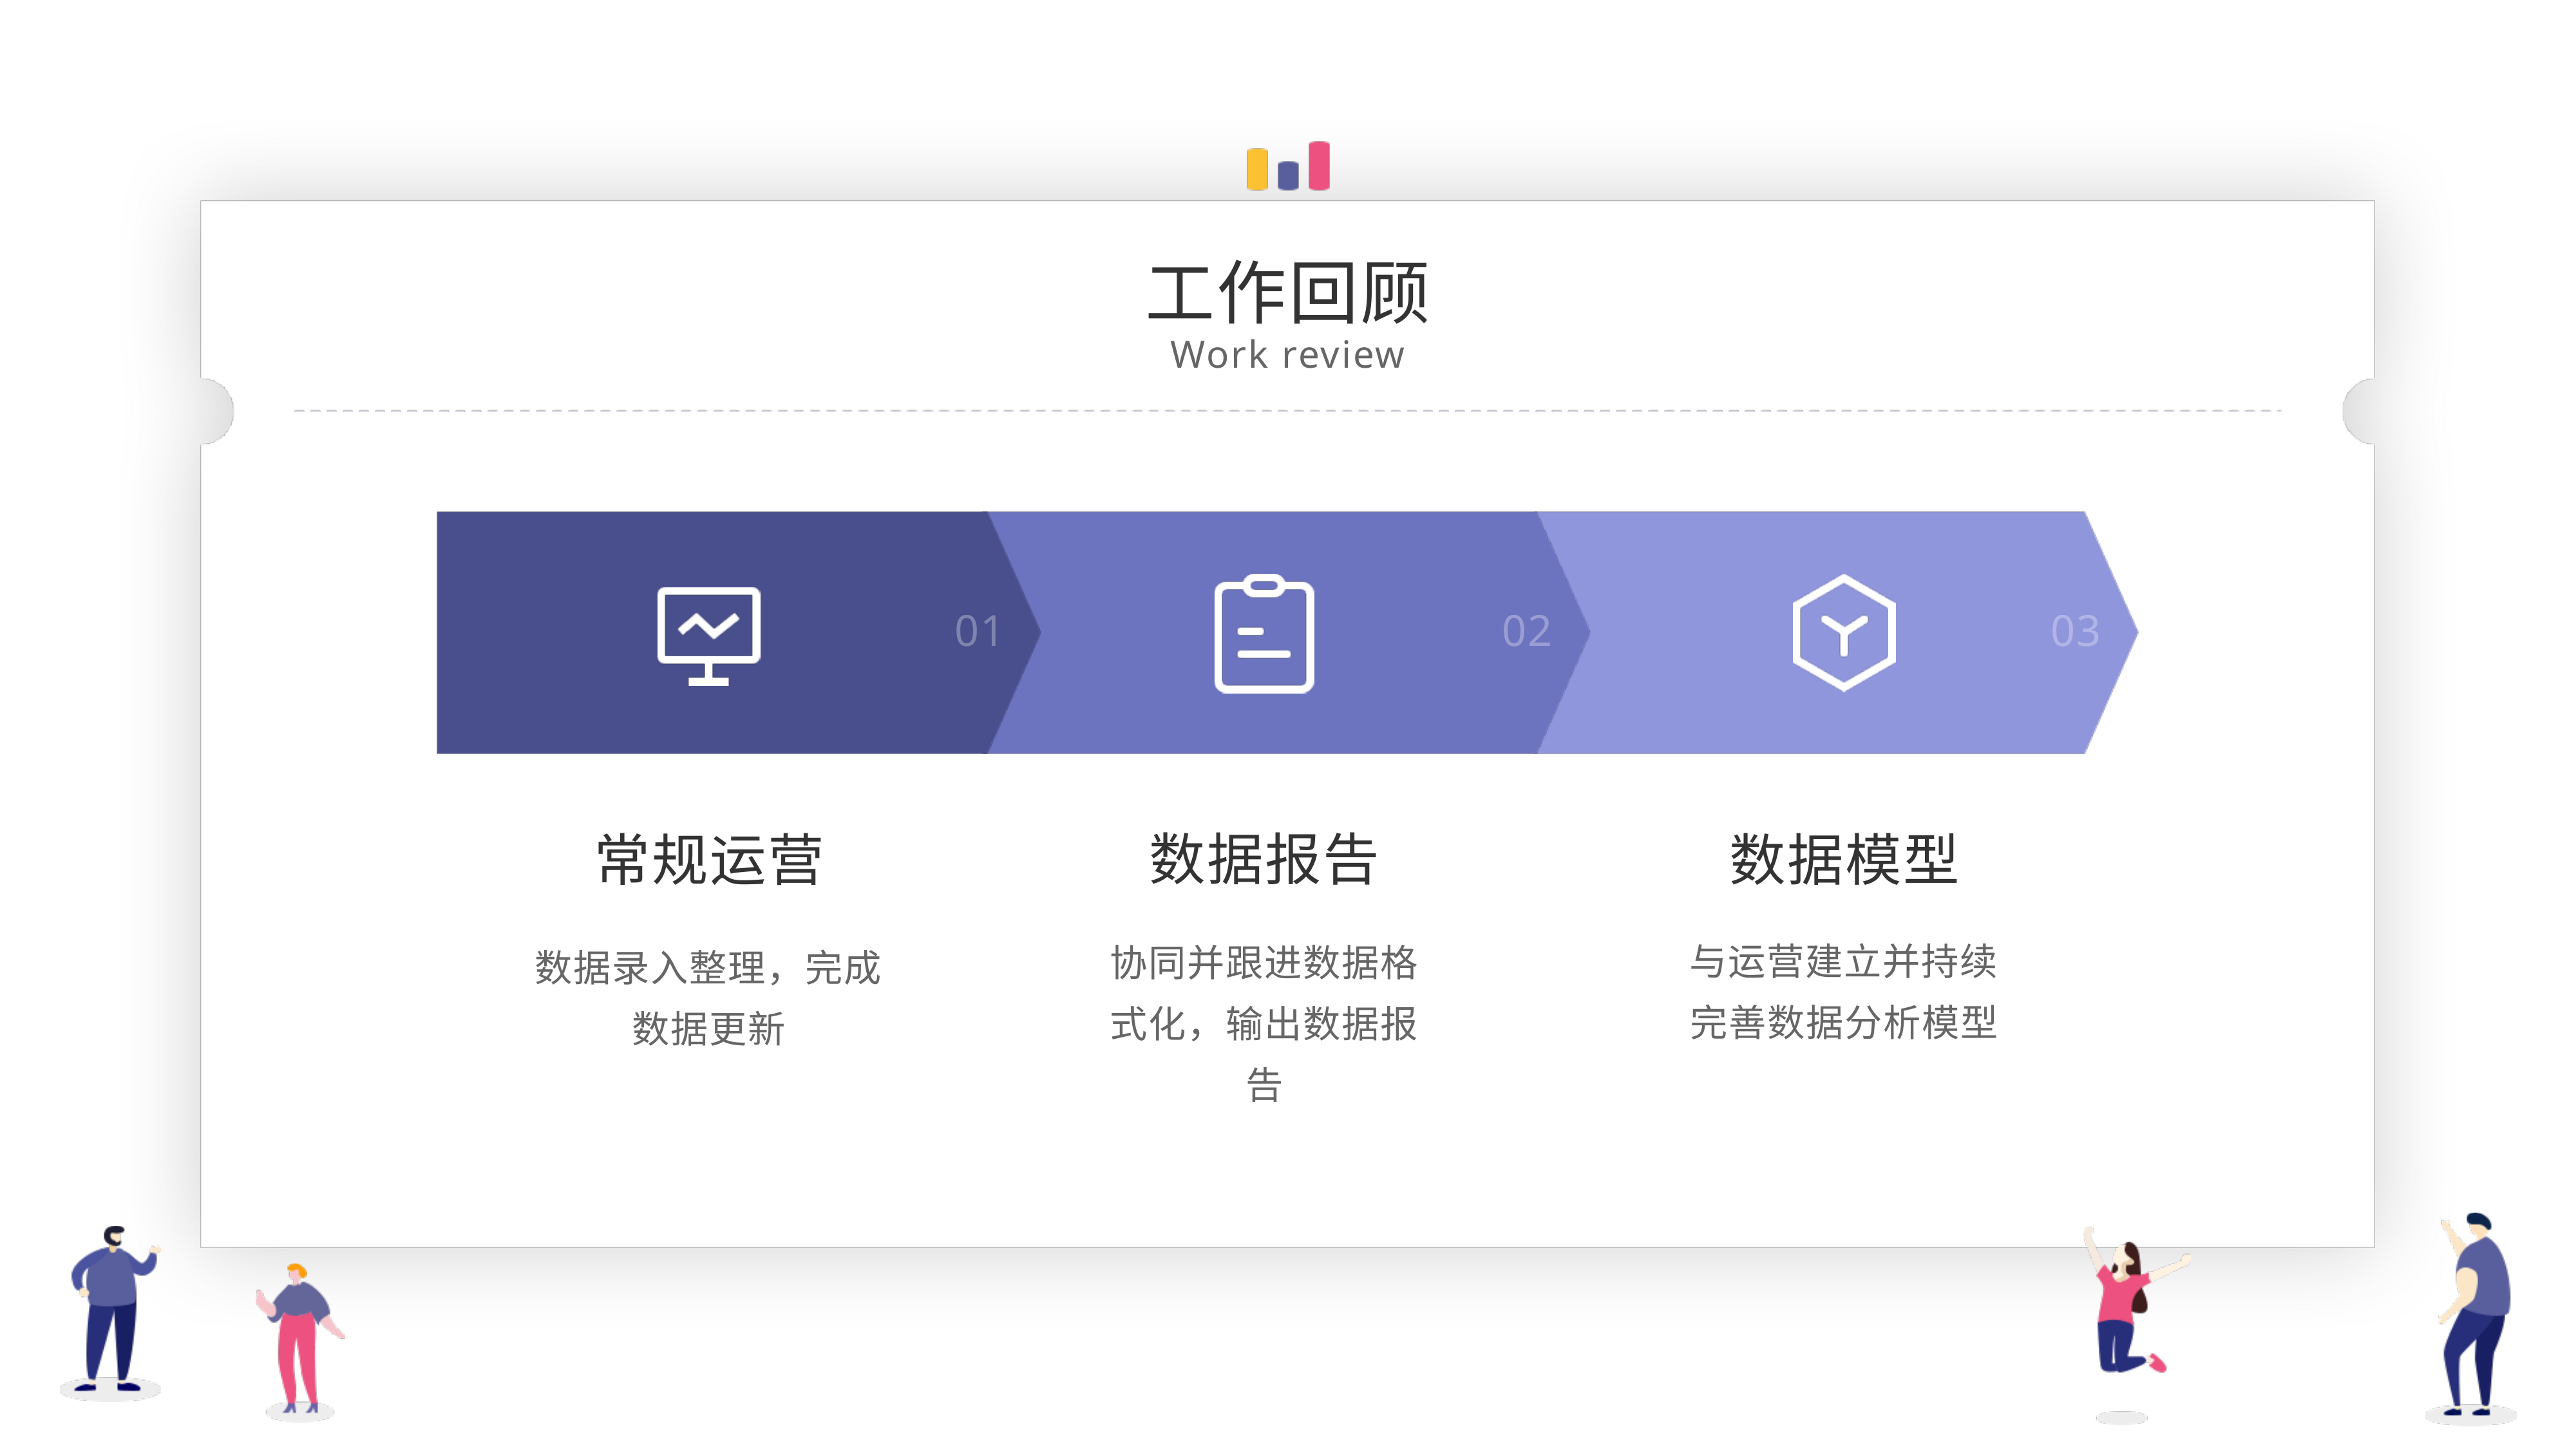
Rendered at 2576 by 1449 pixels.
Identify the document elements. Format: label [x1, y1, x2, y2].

picture [434, 509, 2141, 756]
text_box [60, 1213, 2517, 1426]
text_box [1245, 139, 1331, 193]
text_box [112, 112, 2464, 1210]
